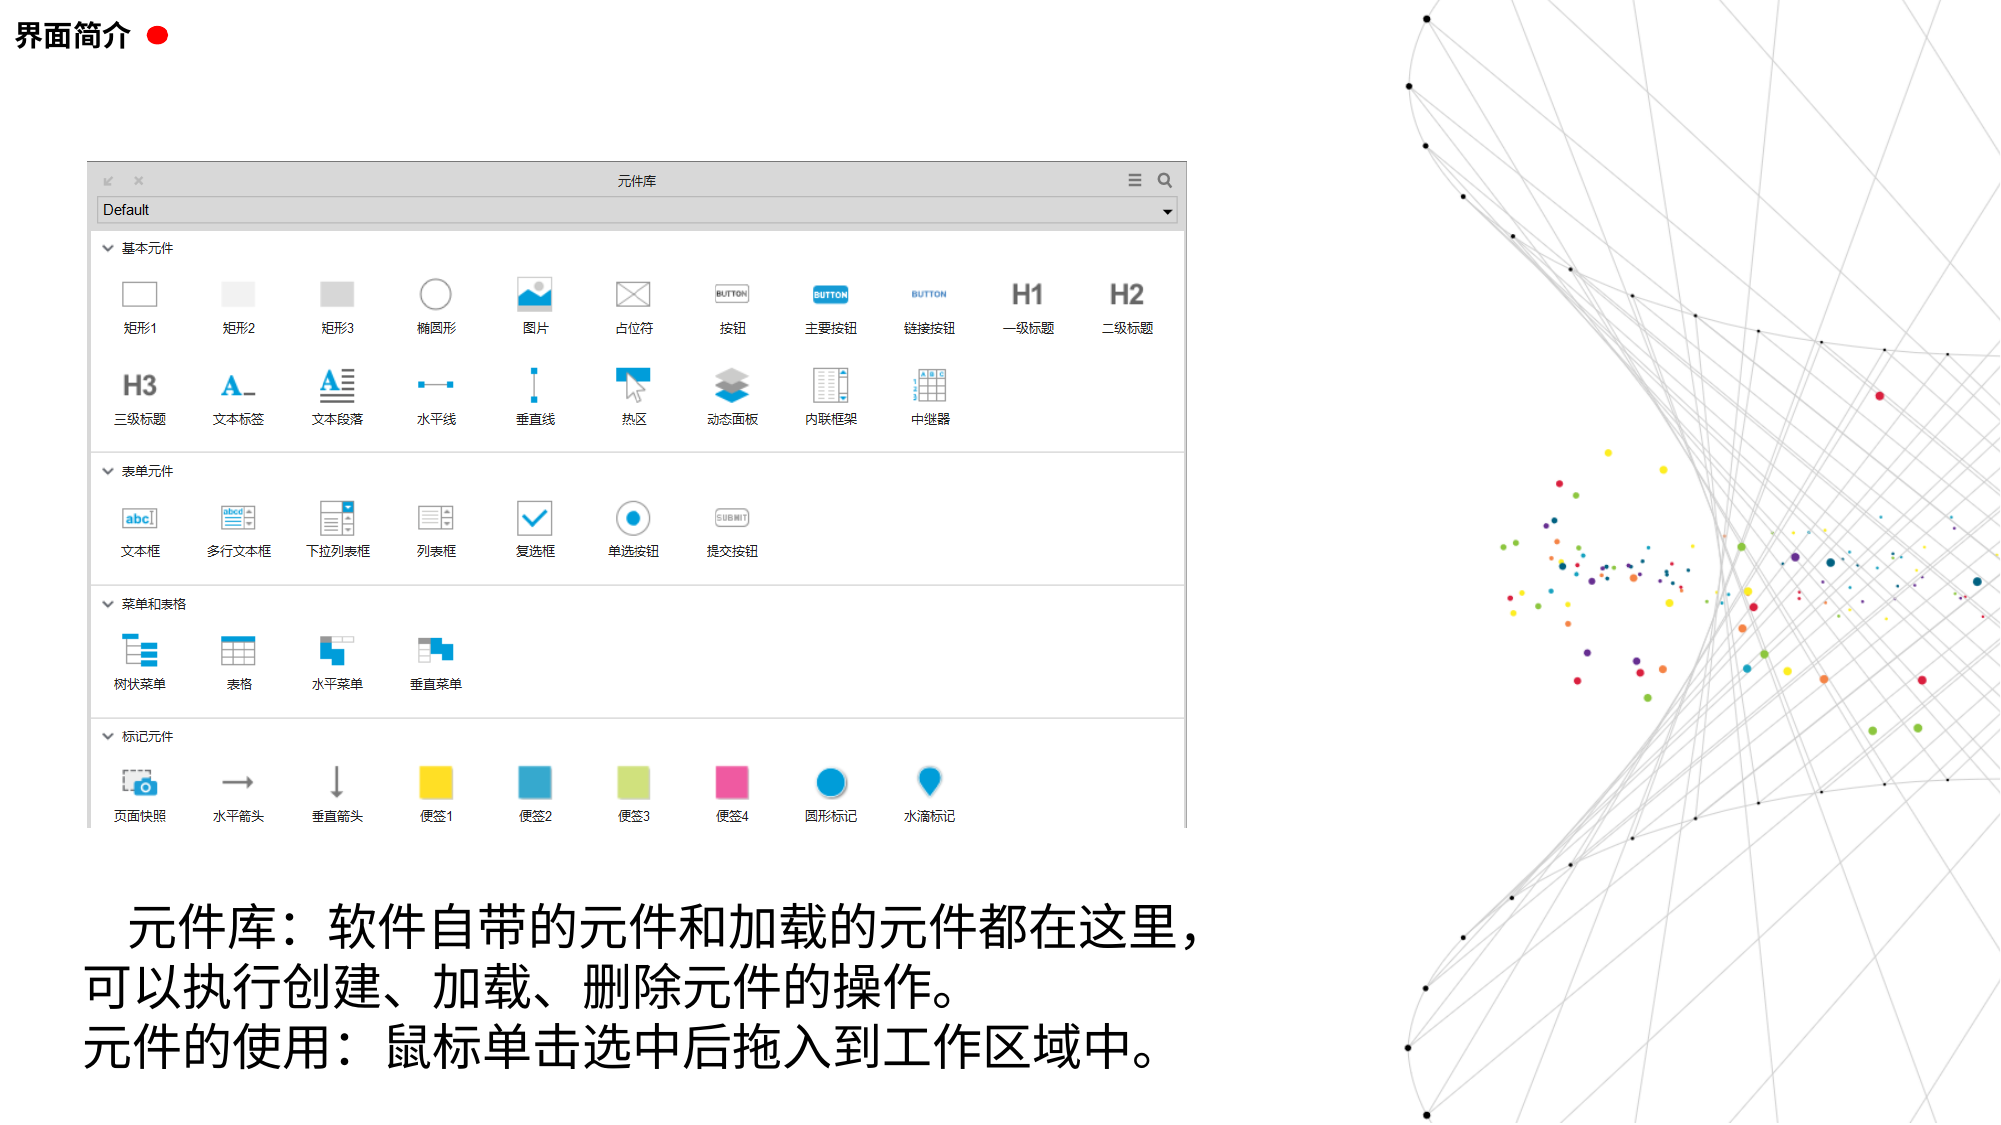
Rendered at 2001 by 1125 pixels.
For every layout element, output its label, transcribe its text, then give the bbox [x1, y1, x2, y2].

text_box [145, 24, 170, 46]
picture [87, 161, 1187, 828]
text_box 界面简介 [0, 9, 147, 60]
picture [1314, 0, 2001, 1123]
text_box 元件库：软件自带的元件和加载的元件都在这里，可以执行创建、加载、删除元件的操作。 元件的使用：鼠标单击选中后拖入到工作区域中。 [67, 827, 1255, 1125]
